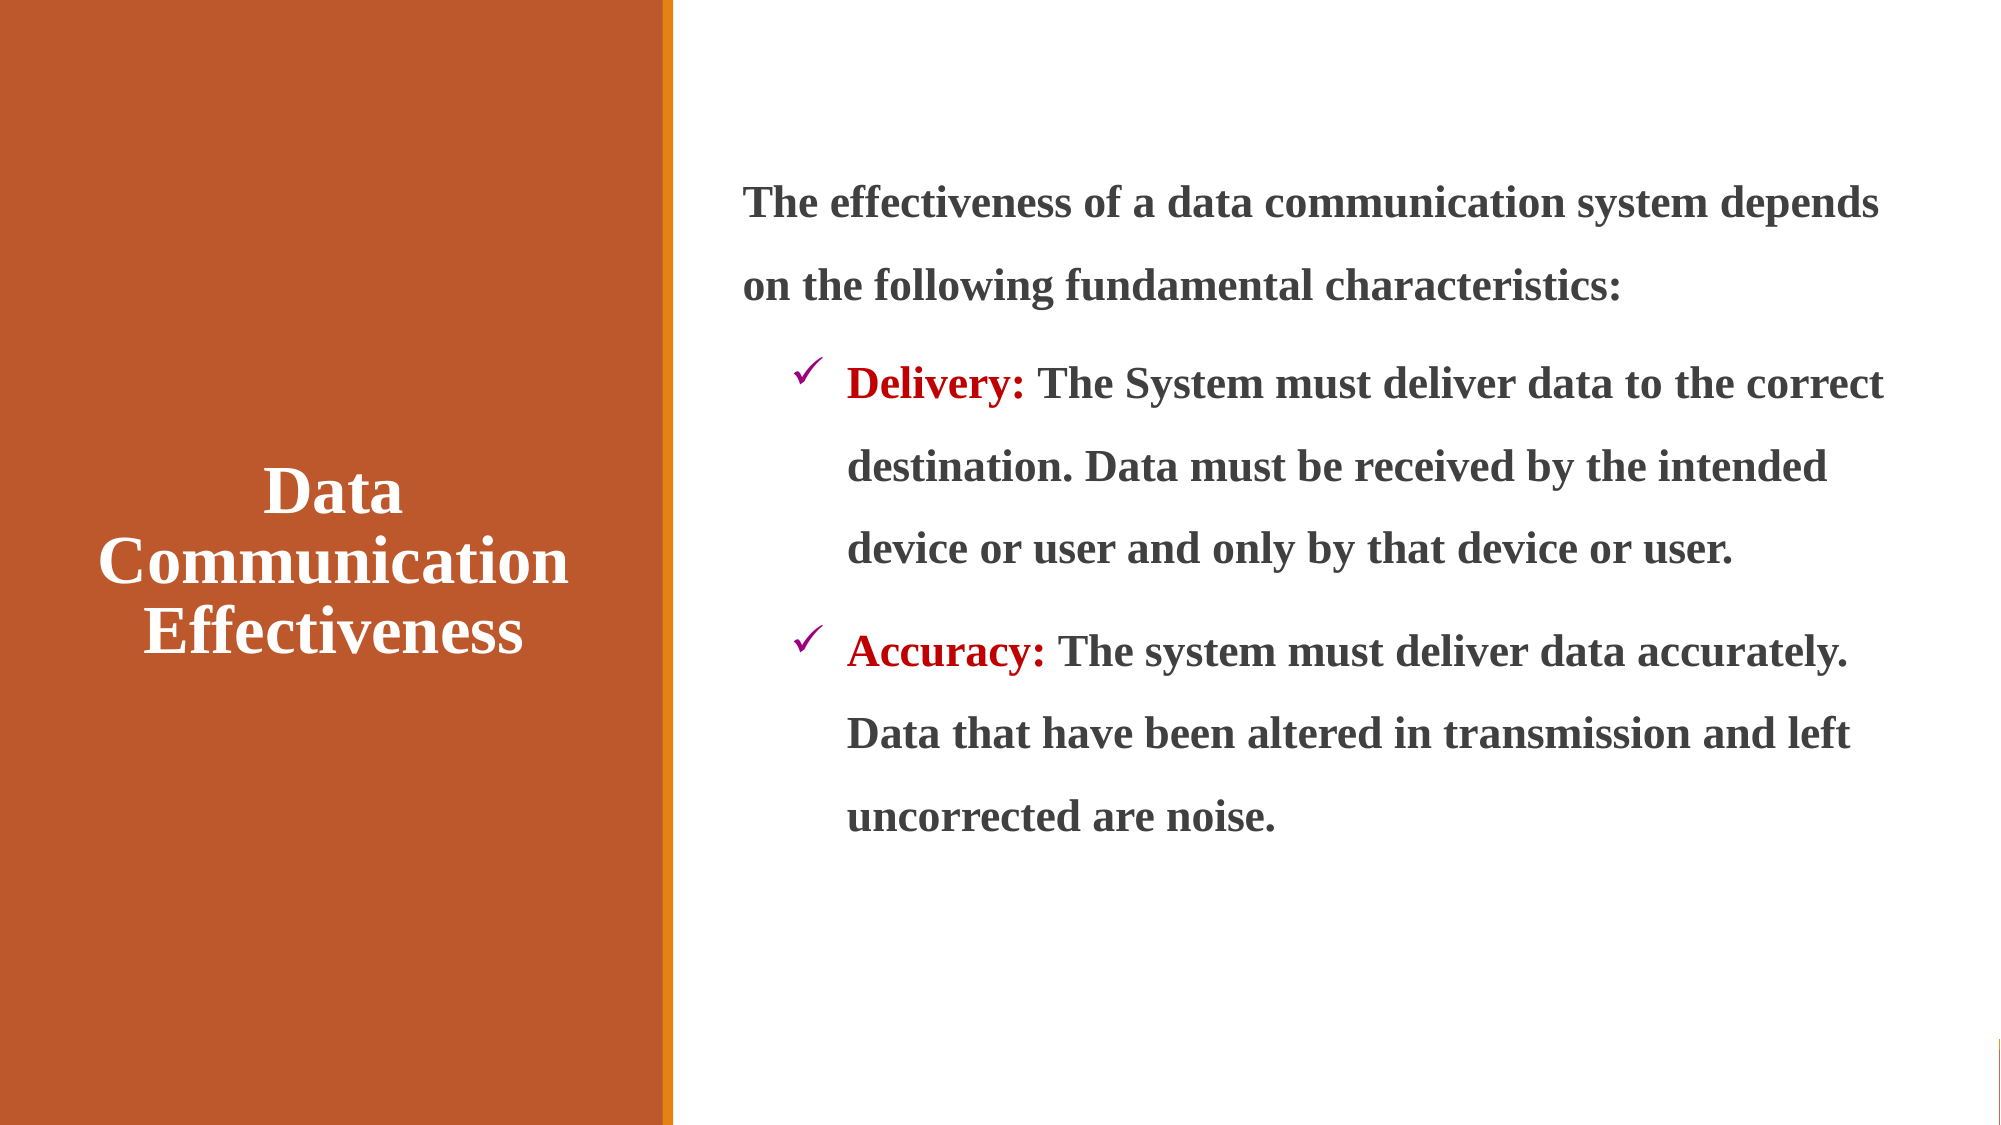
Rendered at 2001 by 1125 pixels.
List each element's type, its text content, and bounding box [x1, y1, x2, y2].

text_box [674, 0, 2000, 1125]
list The effectiveness of a data communication system depends on the following fundamental characteristics: Delivery: The System must deliver data to the correct destination. Data must be received by the intended device or user and only by that device or user. Accuracy: The system must deliver data accurately. Data that have been altered in transmission and left uncorrected are noise. [740, 37, 1927, 1026]
title Data Communication Effectiveness [80, 99, 587, 1026]
text_box [661, 0, 674, 1125]
text_box [0, 0, 661, 1125]
